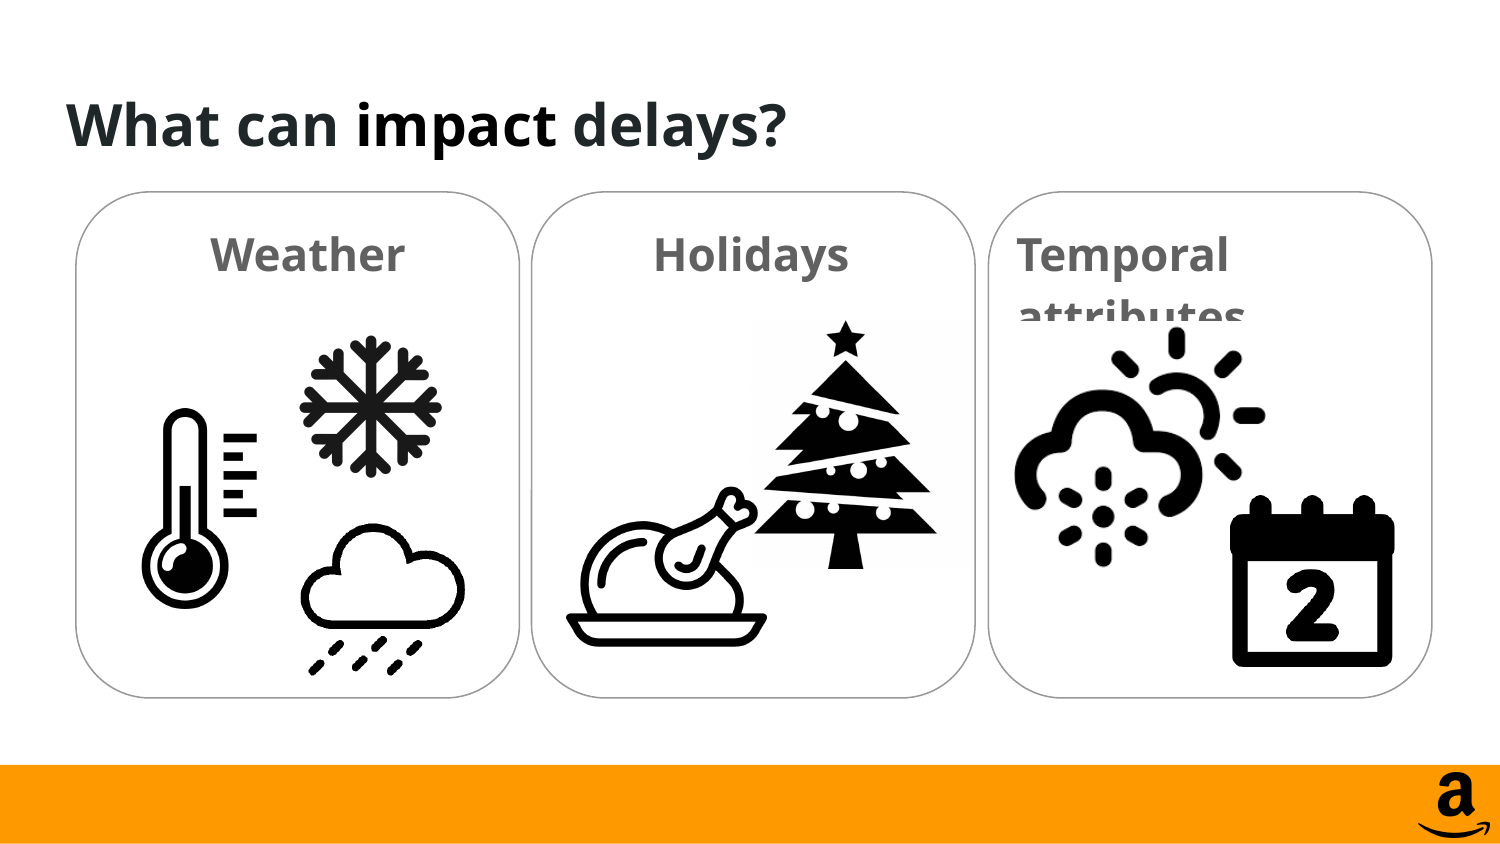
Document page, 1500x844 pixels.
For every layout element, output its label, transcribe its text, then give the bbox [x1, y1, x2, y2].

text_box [98, 321, 480, 699]
text_box [531, 191, 976, 698]
title What can impact delays? [51, 72, 1449, 167]
text_box [75, 191, 520, 688]
picture [1418, 772, 1490, 838]
list Temporal attributes [1000, 201, 1488, 296]
text_box [988, 226, 1432, 698]
list Holidays [637, 201, 902, 305]
text_box [1026, 191, 1394, 201]
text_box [565, 320, 970, 668]
picture [1014, 321, 1398, 667]
list Weather [195, 201, 433, 281]
